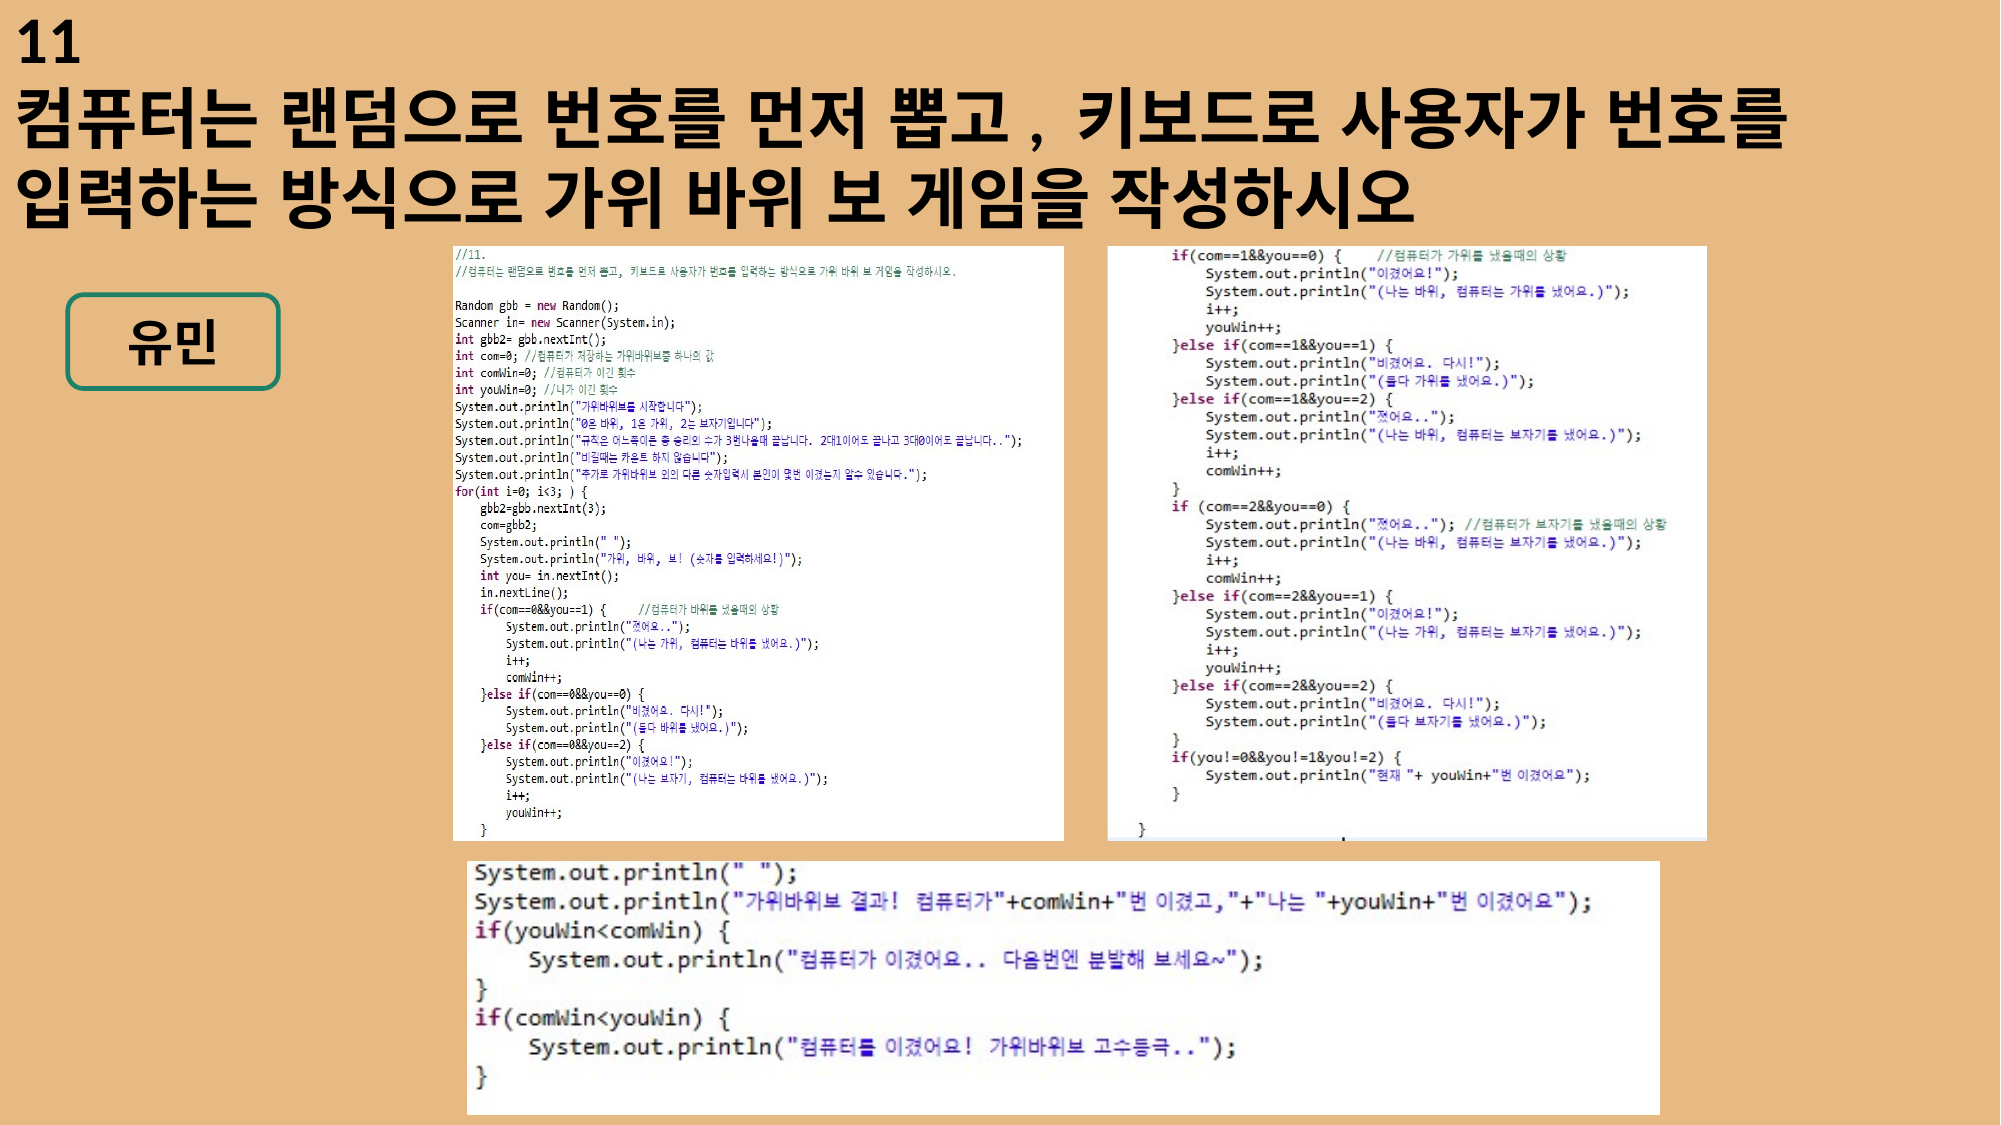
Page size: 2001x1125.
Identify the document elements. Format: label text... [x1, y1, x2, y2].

text_box 11 컴퓨터는 랜덤으로 번호를 먼저 뽑고, 키보드로 사용자가 번호를 입력하는 방식으로 가위 바위 보 게임을 작성하시오 [0, 0, 2000, 245]
picture [453, 246, 1064, 841]
picture [1107, 246, 1707, 841]
text_box 유민 [66, 293, 280, 390]
picture [467, 861, 1660, 1115]
